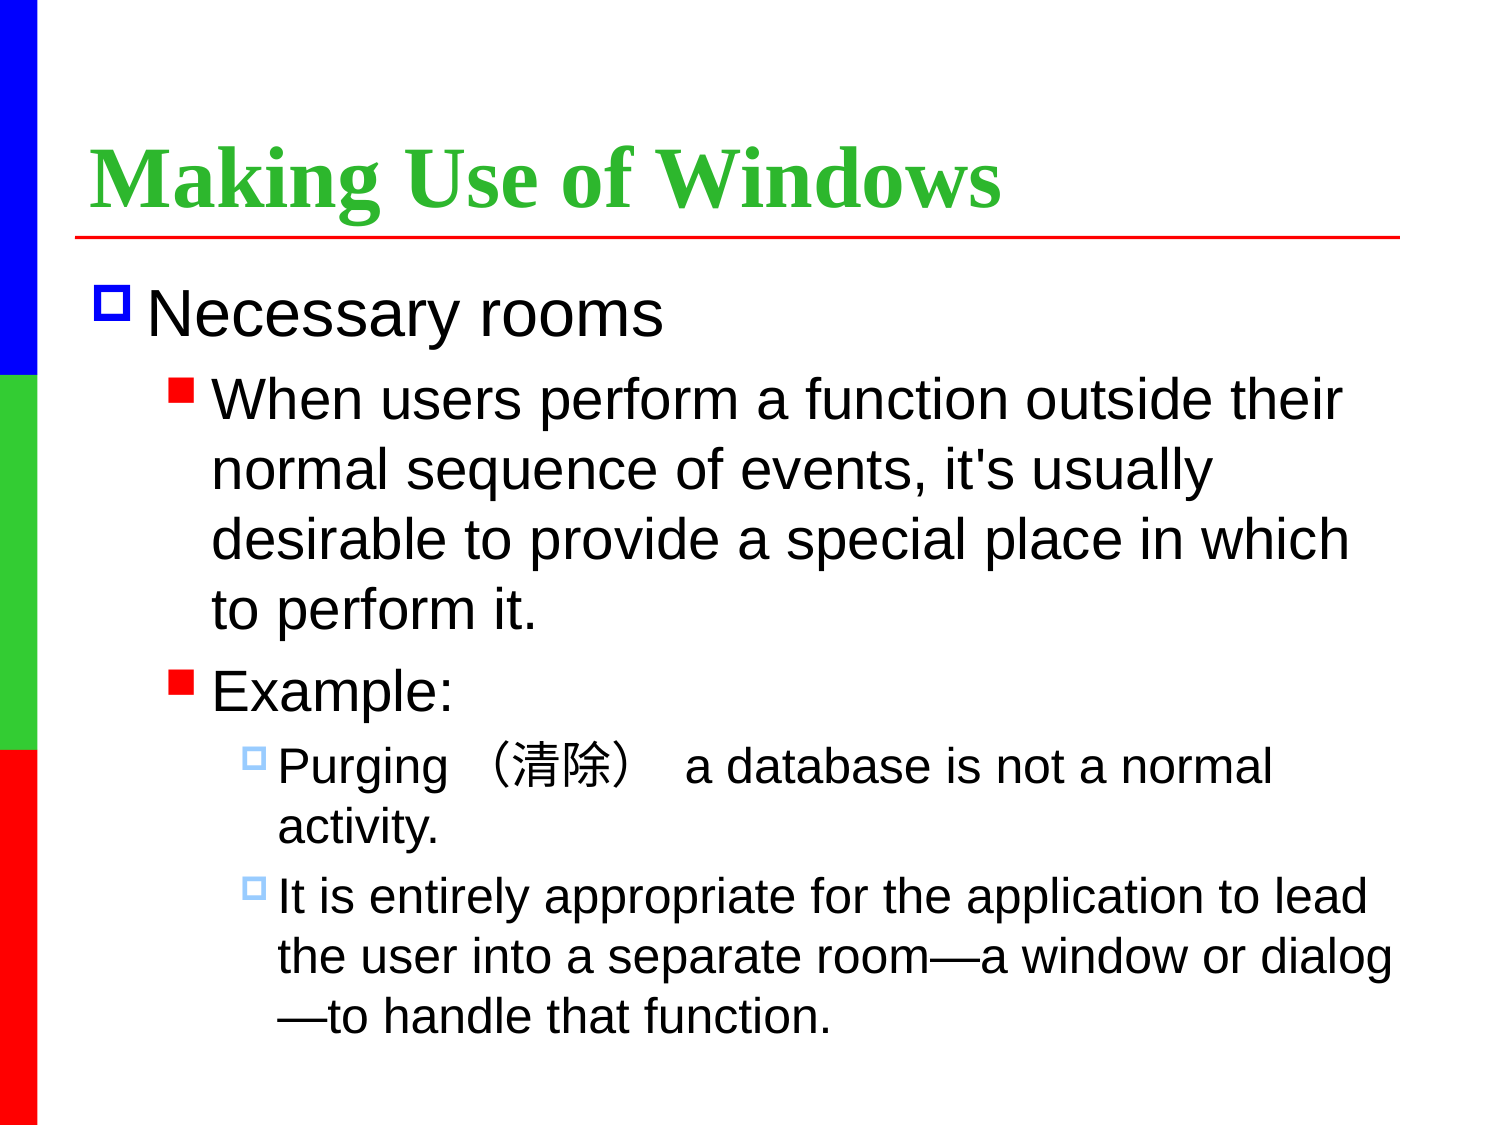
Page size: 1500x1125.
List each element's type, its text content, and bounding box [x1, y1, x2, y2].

title Making Use of Windows [74, 45, 1426, 233]
list Necessary rooms When users perform a function outside their normal sequence of events, it's usually desirable to provide a special place in which to perform it. Example: Purging（清除） a database is not a normal activity. It is entirely appropriate for the application to lead the user into a separate room—a window or dialog—to handle that function. [74, 262, 1426, 1006]
